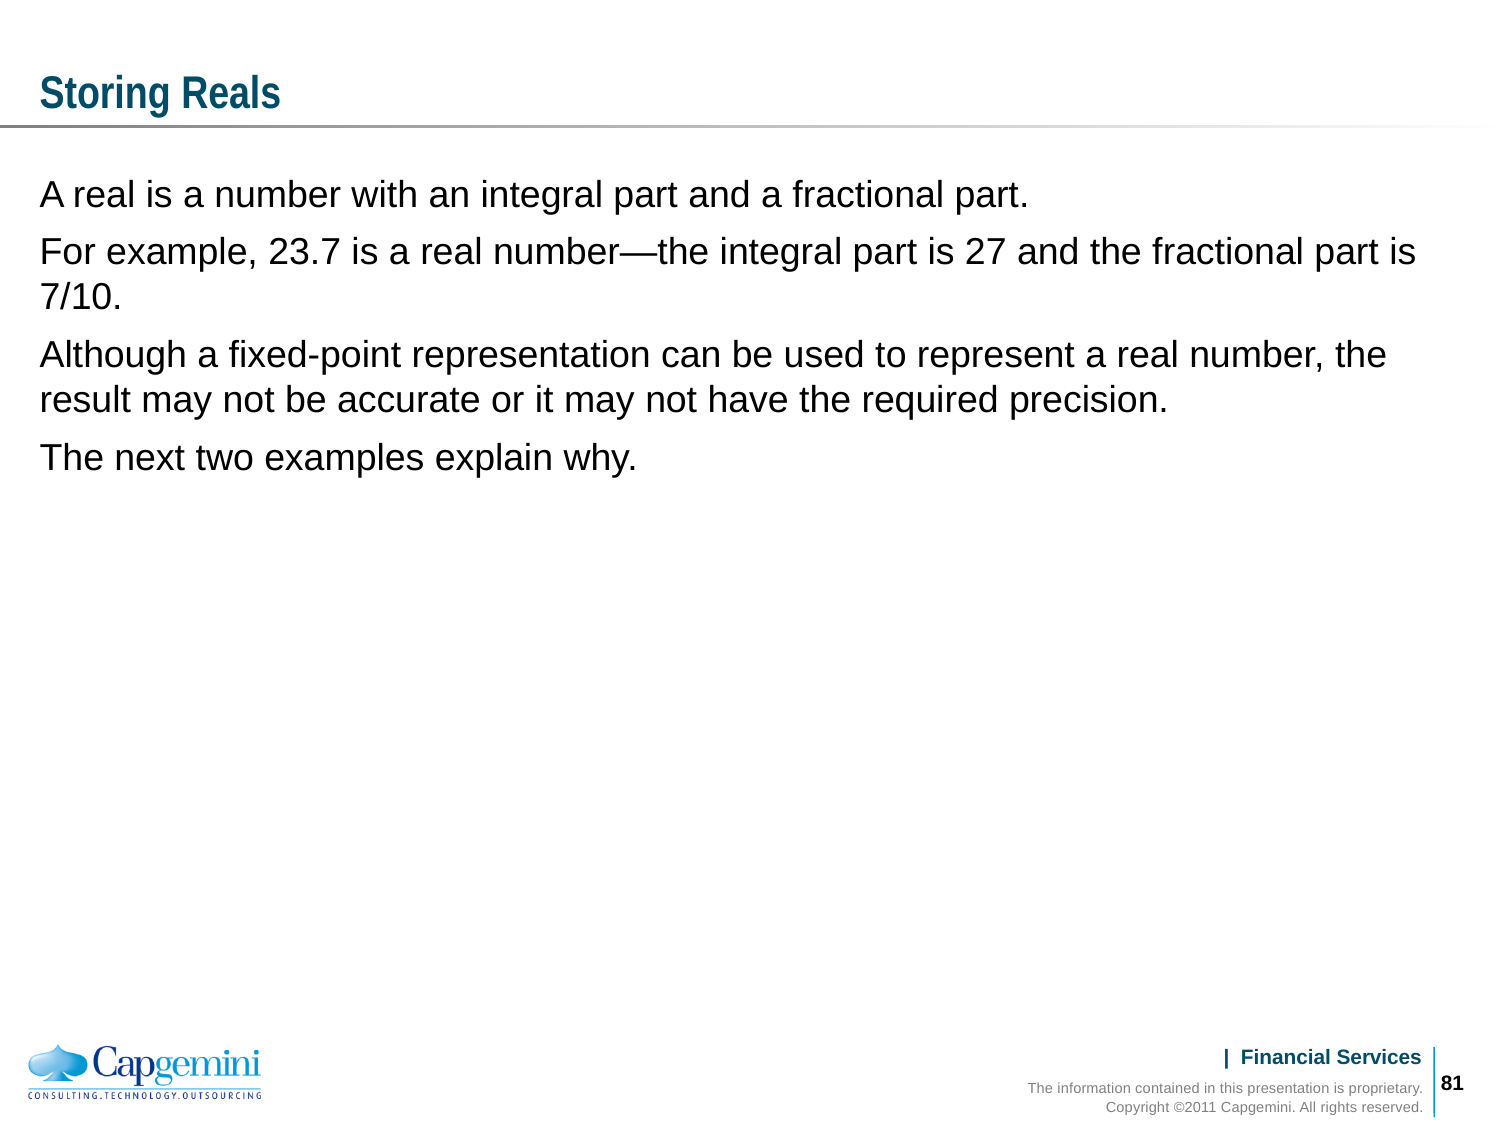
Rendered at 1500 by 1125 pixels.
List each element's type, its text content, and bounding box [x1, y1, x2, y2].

list A real is a number with an integral part and a fractional part. For example, 23.7 is a real number—the integral part is 27 and the fractional part is 7/10. Although a fixed-point representation can be used to represent a real number, the result may not be accurate or it may not have the required precision. The next two examples explain why. [39, 162, 1465, 988]
picture [26, 1043, 263, 1100]
title Storing Reals [39, 34, 1470, 126]
